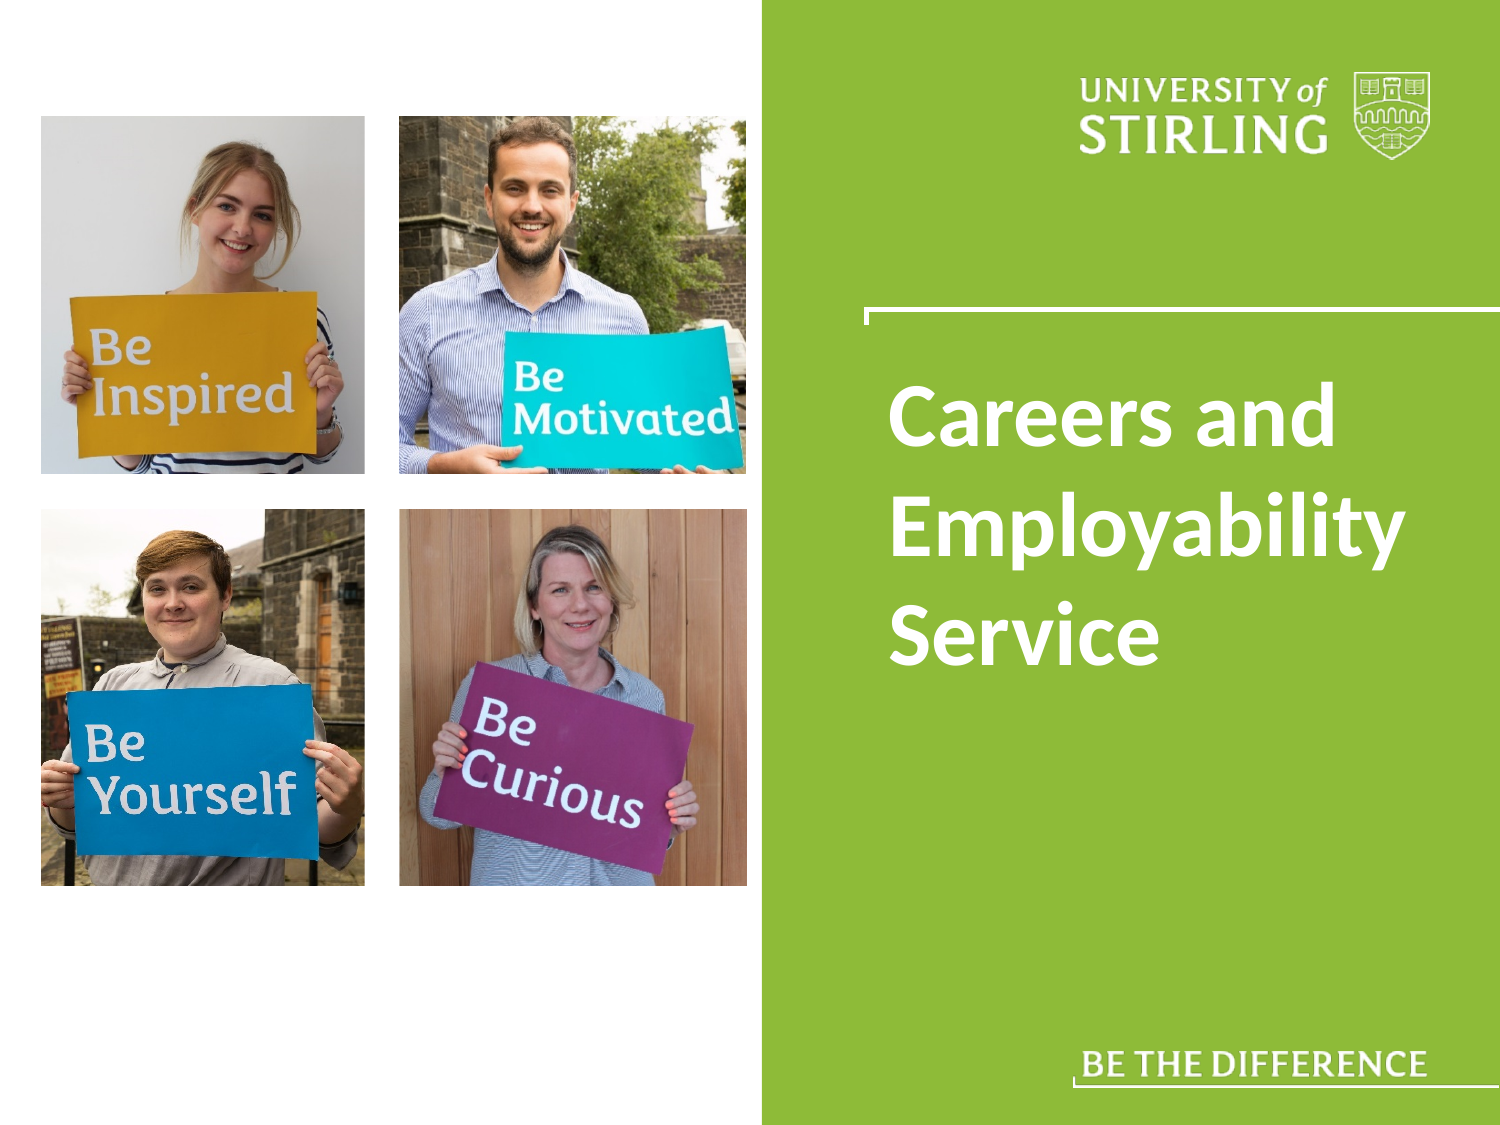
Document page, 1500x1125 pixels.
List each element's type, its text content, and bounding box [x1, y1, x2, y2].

picture [40, 116, 365, 474]
picture [398, 116, 747, 474]
picture [1080, 72, 1430, 160]
title Careers and Employability Service [888, 354, 1435, 675]
picture [40, 508, 365, 887]
picture [1073, 1051, 1499, 1088]
picture [384, 509, 762, 886]
